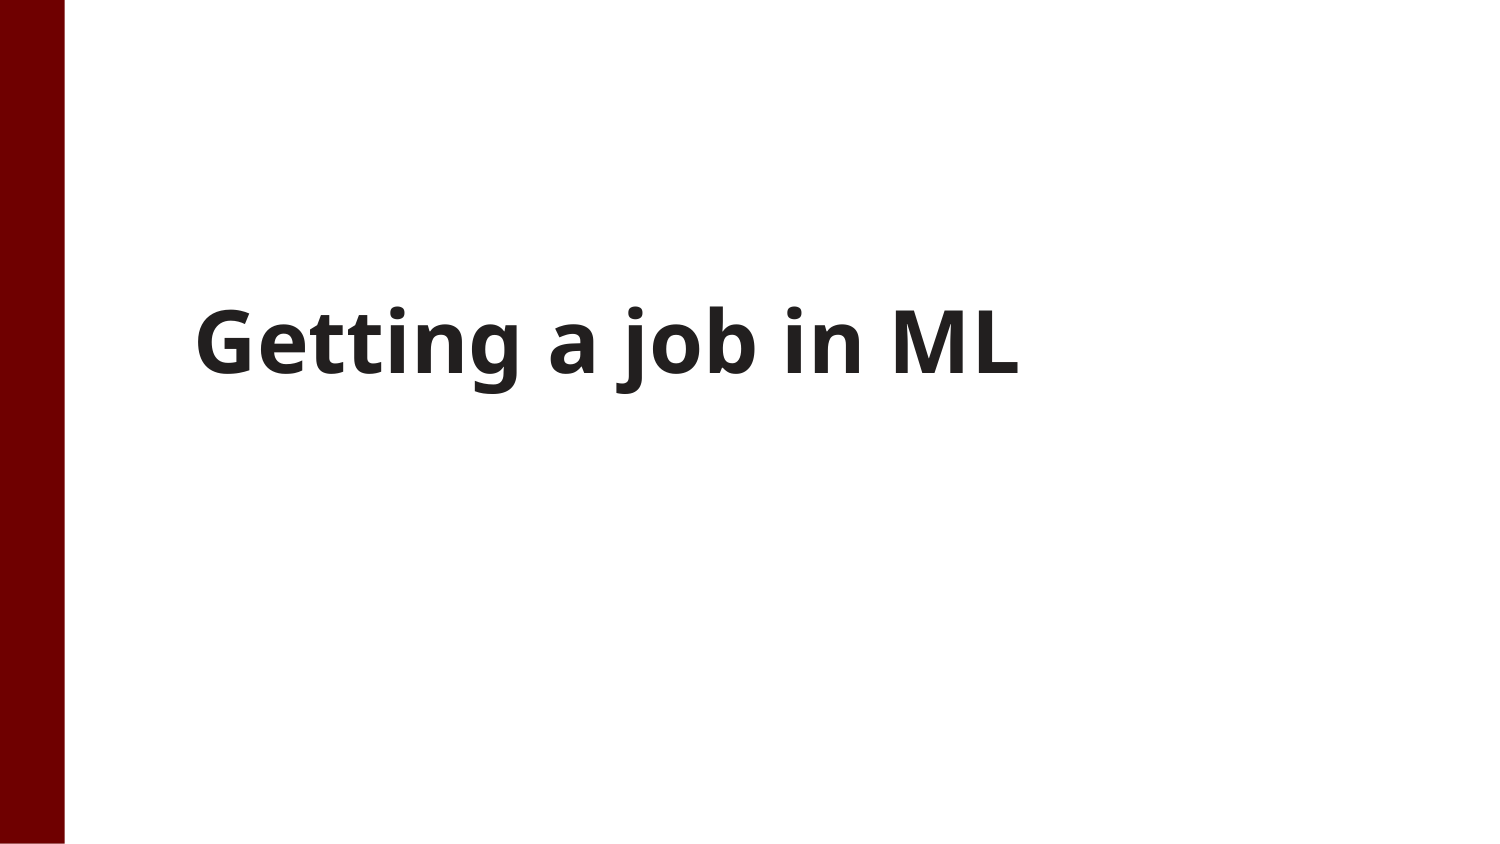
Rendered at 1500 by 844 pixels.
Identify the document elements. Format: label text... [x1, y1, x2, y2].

text_box [0, 0, 65, 844]
title Getting a job in ML [178, 216, 1454, 407]
